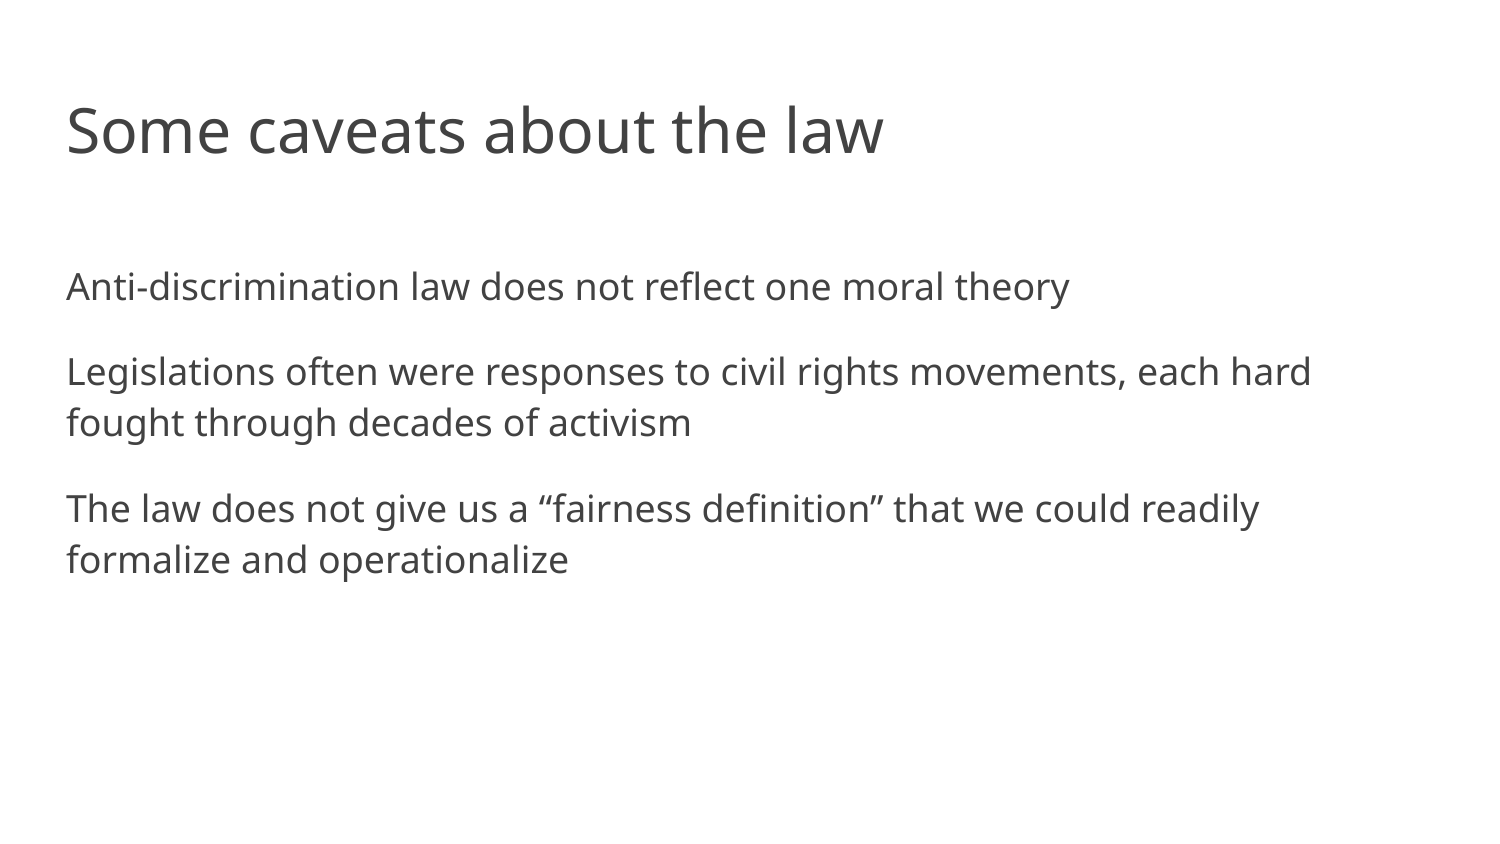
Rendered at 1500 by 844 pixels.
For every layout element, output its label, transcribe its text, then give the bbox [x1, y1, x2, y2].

list Anti-discrimination law does not reflect one moral theory Legislations often were responses to civil rights movements, each hard fought through decades of activism The law does not give us a “fairness definition” that we could readily formalize and operationalize [51, 240, 1449, 750]
title Some caveats about the law [51, 61, 1449, 182]
